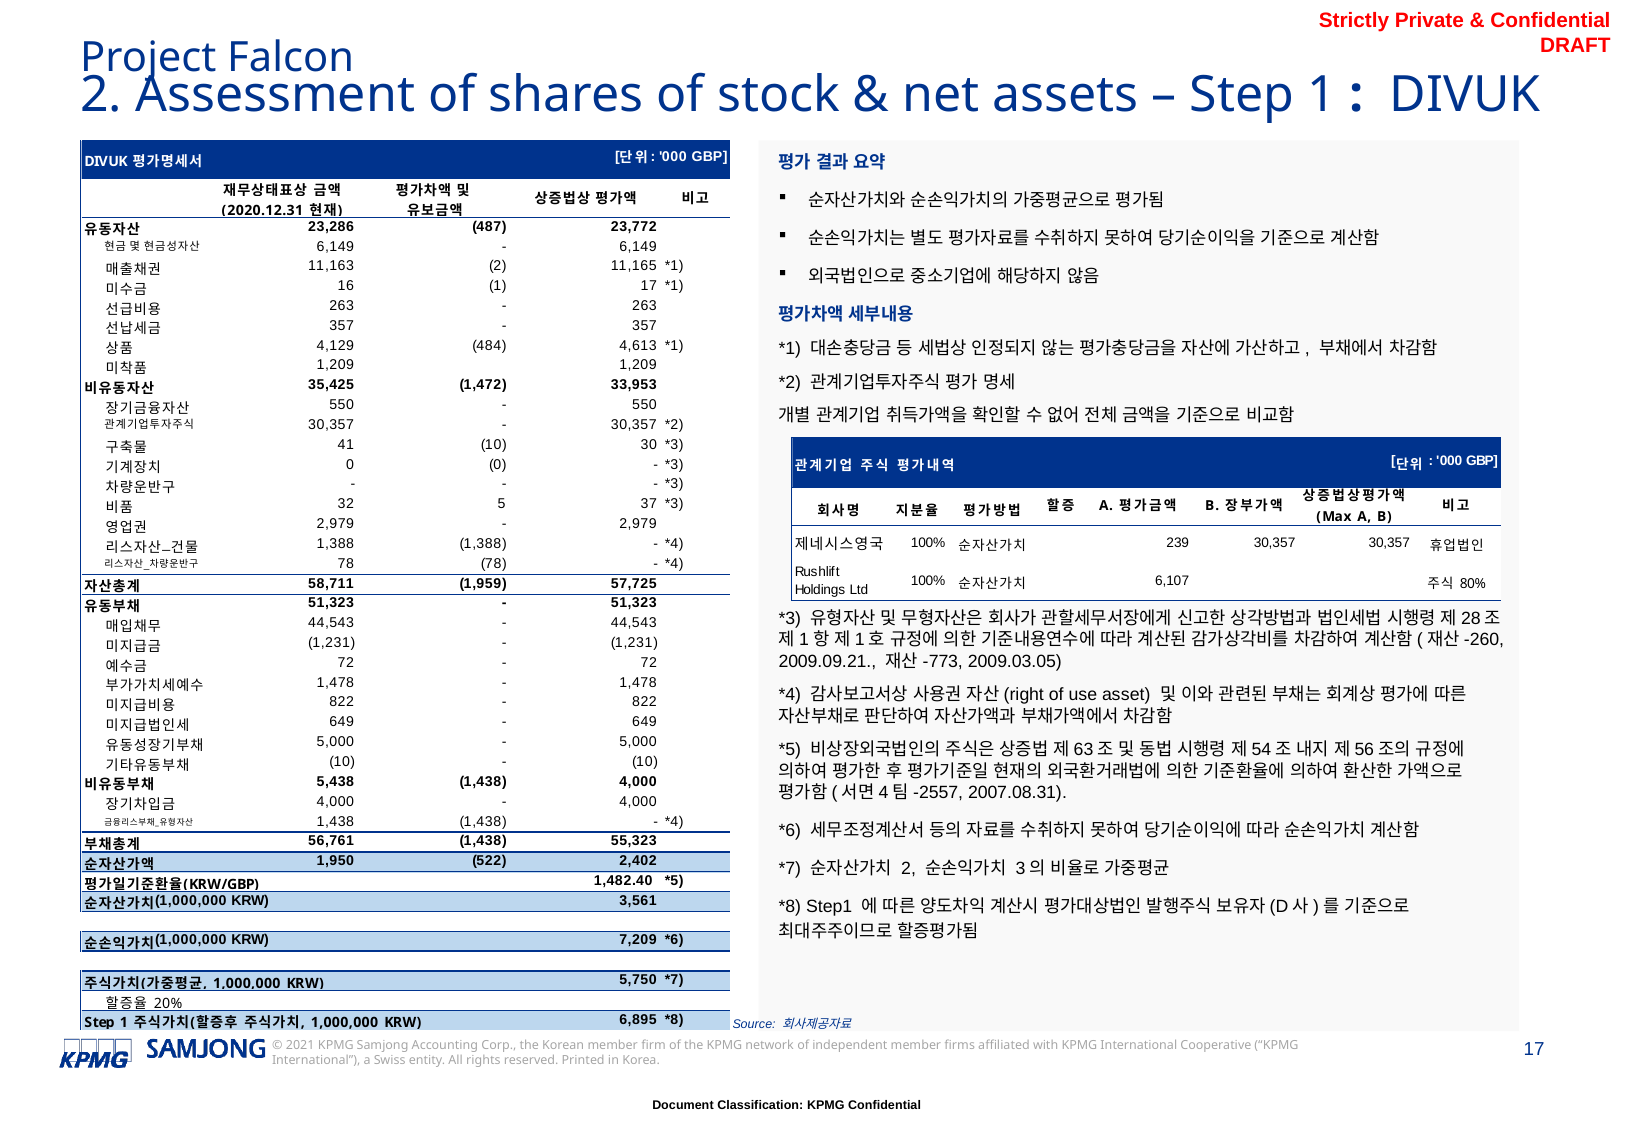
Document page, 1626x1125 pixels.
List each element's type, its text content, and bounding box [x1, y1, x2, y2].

list 평가 결과 요약 순자산가치와 순손익가치의 가중평균으로 평가됨 순손익가치는 별도 평가자료를 수취하지 못하여 당기순이익을 기준으로 계산함 외국법인으로 중소기업에 해당하지 않음 평가차액 세부내용 *1) 대손충당금 등 세법상 인정되지 않는 평가충당금을 자산에 가산하고, 부채에서 차감함 *2) 관계기업투자주식 평가 명세 개별 관계기업 취득가액을 확인할 수 없어 전체 금액을 기준으로 비교함 *3) 유형자산 및 무형자산은 회사가 관할세무서장에게 신고한 상각방법과 법인세법 시행령 제28조 제1항 제1호 규정에 의한 기준내용연수에 따라 계산된 감가상각비를 차감하여 계산함(재산-260, 2009.09.21., 재산-773, 2009.03.05) *4) 감사보고서상 사용권 자산(right of use asset) 및 이와 관련된 부채는 회계상 평가에 따른 자산부채로 판단하여 자산가액과 부채가액에서 차감함 *5) 비상장외국법인의 주식은 상증법 제63조 및 동법 시행령 제54조 내지 제56조의 규정에 의하여 평가한 후 평가기준일 현재의 외국환거래법에 의한 기준환율에 의하여 환산한 가액으로 평가함(서면4팀-2557, 2007.08.31). *6) 세무조정계산서 등의 자료를 수취하지 못하여 당기순이익에 따라 순손익가치 계산함 *7) 순자산가치 2, 순손익가치 3의 비율로 가중평균 *8) Step1 에 따른 양도차익 계산시 평가대상법인 발행주식 보유자(D사)를 기준으로 최대주주이므로 할증평가됨 [758, 150, 1520, 1032]
picture [791, 436, 1502, 602]
picture [51, 140, 732, 1091]
title 2. Assessment of shares of stock & net assets – Step 1 : DIVUK [80, 72, 1544, 150]
text_box Source: 회사제공자료 [732, 1011, 1274, 1032]
text_box Project Falcon [80, 39, 1438, 70]
